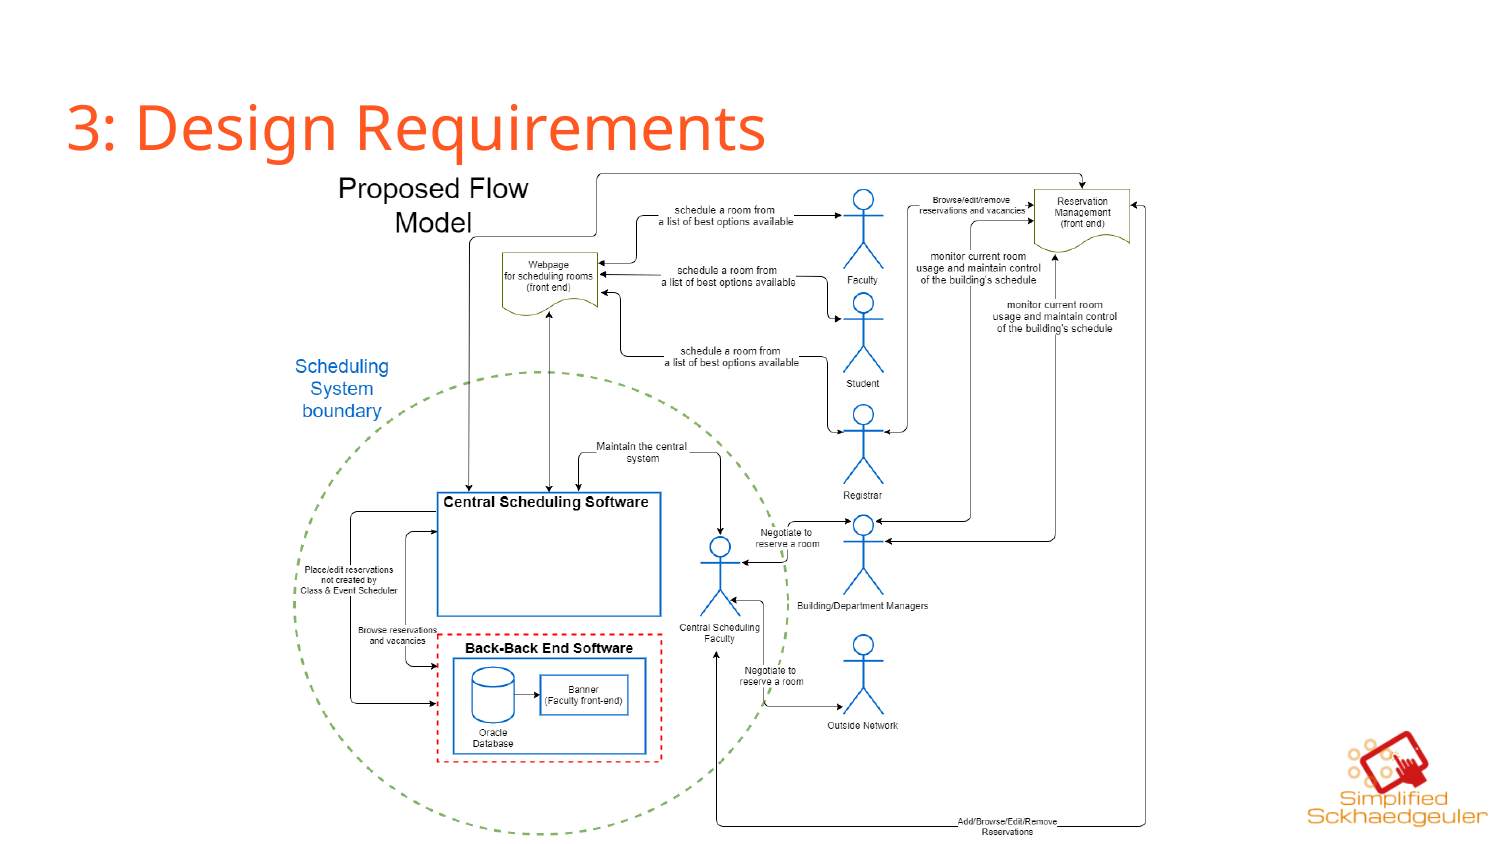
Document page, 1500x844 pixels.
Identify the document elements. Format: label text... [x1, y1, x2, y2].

picture [1284, 663, 1500, 844]
title 3: Design Requirements [51, 72, 1449, 167]
picture [293, 166, 1153, 836]
